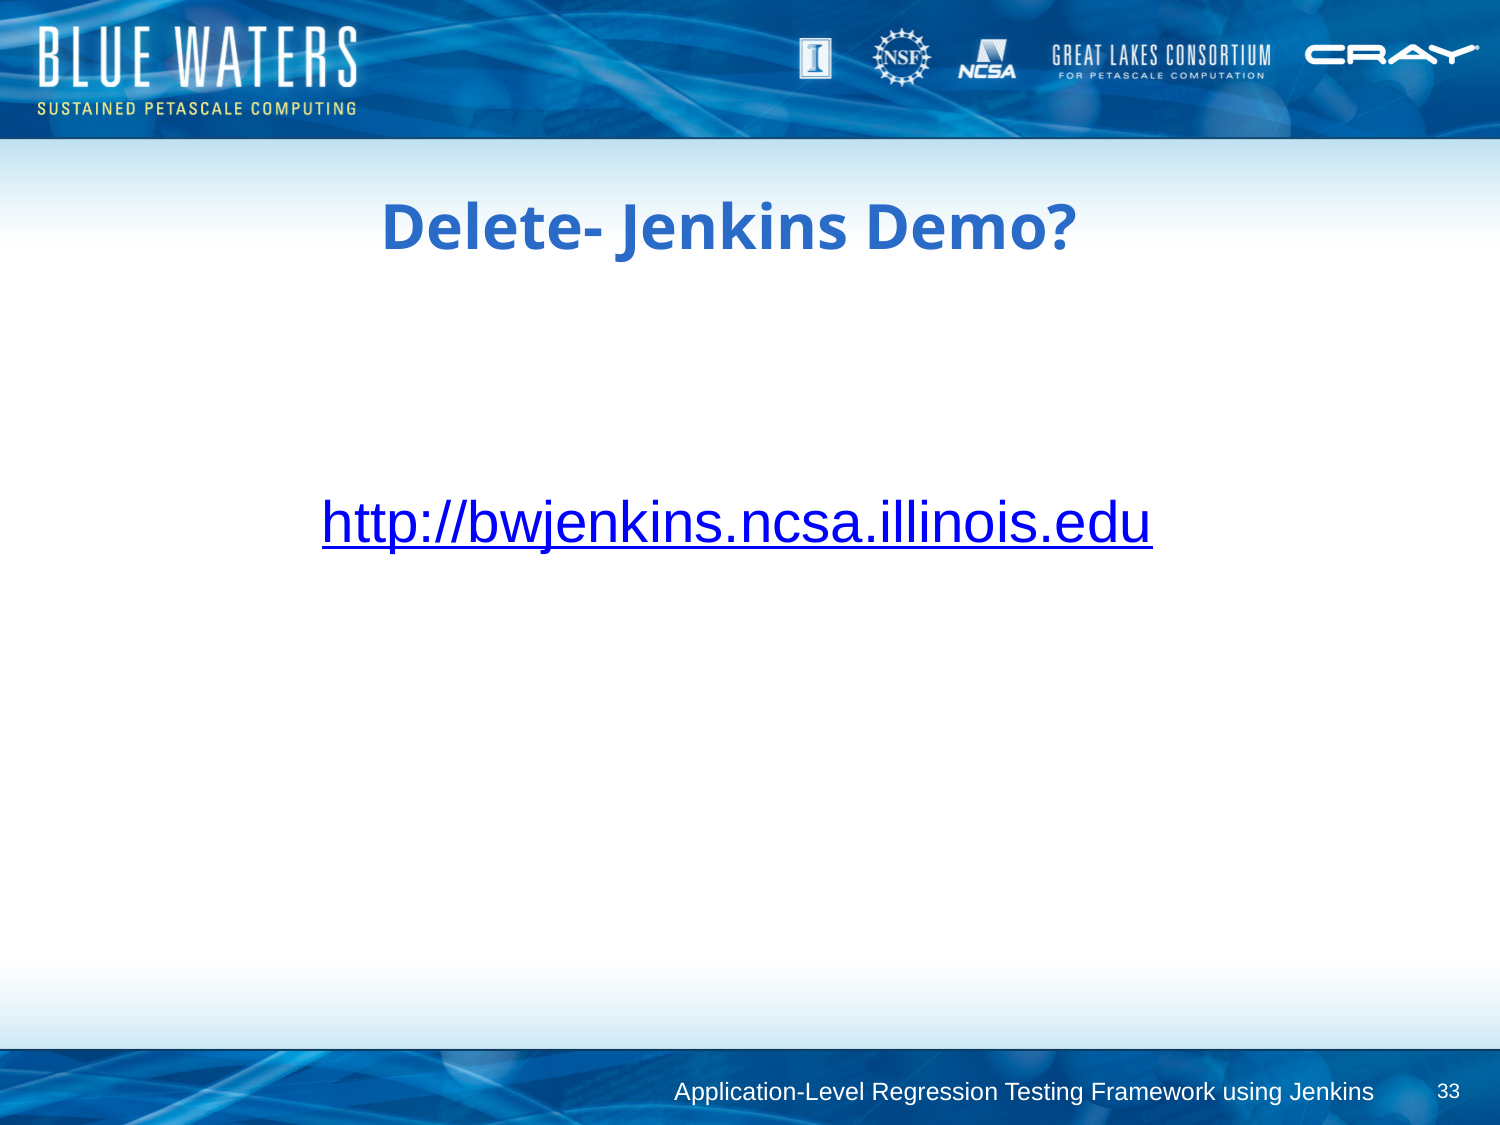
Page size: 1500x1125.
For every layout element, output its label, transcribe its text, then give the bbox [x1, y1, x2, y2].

footer Application-Level Regression Testing Framework using Jenkins [650, 1067, 1400, 1113]
title Delete- Jenkins Demo? [50, 162, 1425, 288]
list http://bwjenkins.ncsa.illinois.edu [50, 324, 1425, 1013]
slide_number 33 [1400, 1067, 1475, 1113]
picture [0, 0, 1500, 1125]
